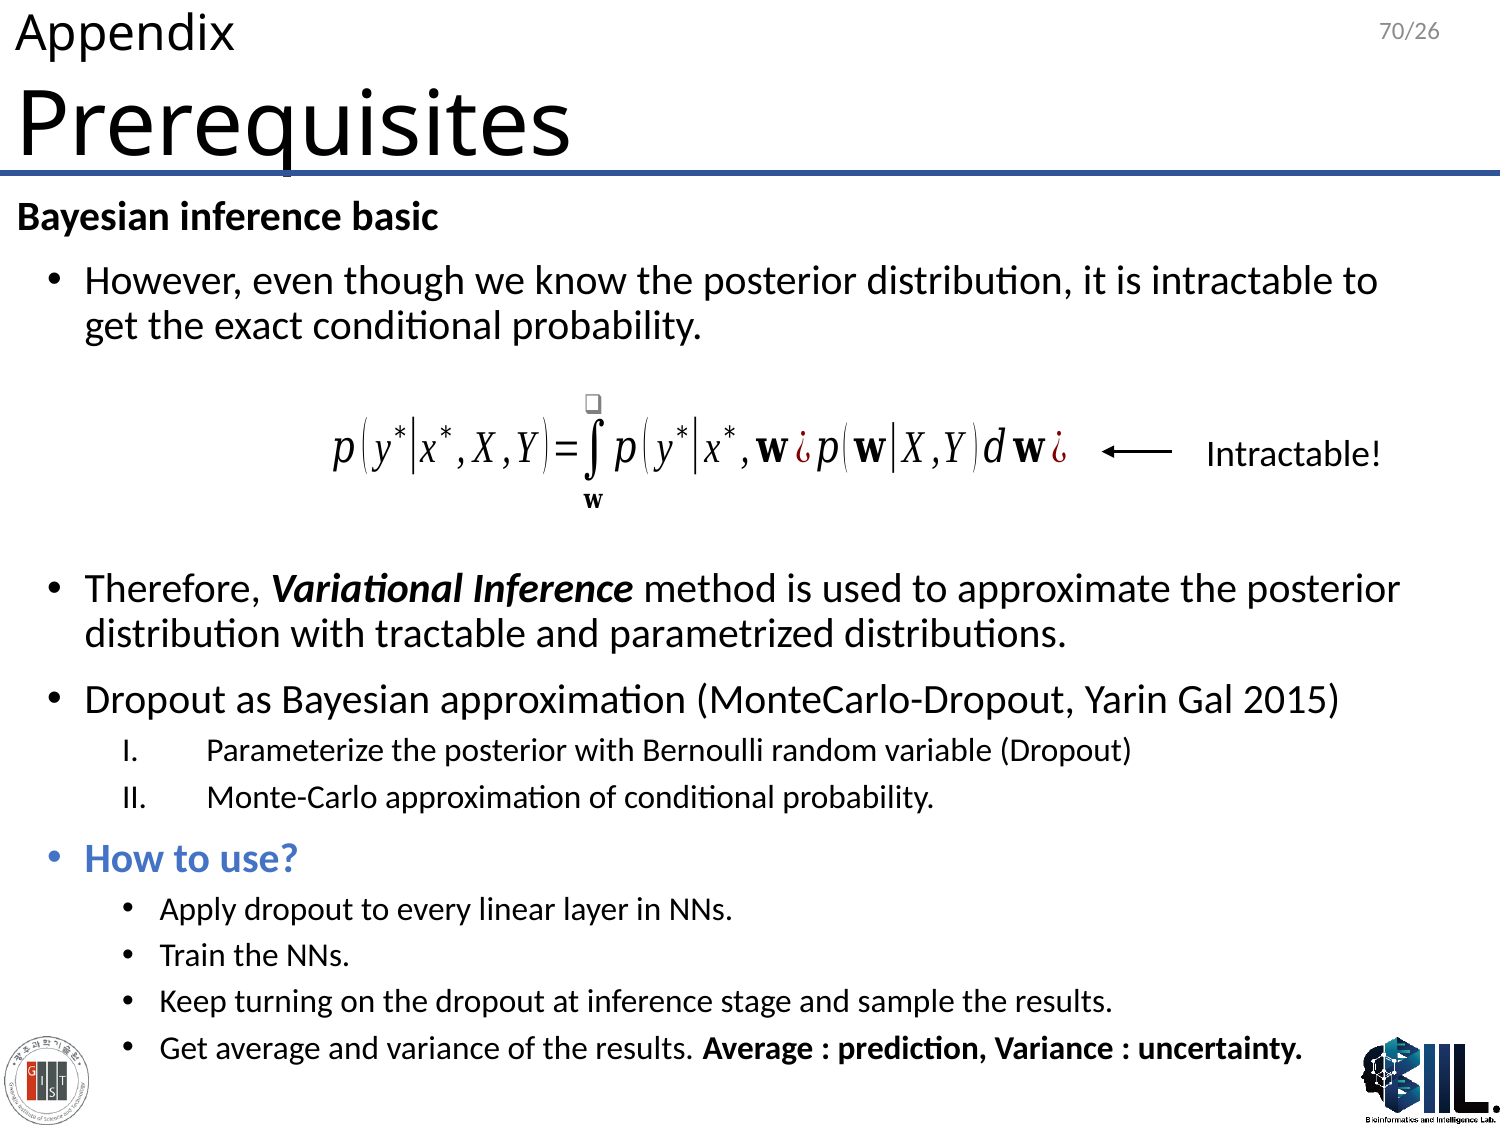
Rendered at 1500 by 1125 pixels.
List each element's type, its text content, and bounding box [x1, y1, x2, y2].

text_box Bayesian inference basic [2, 181, 455, 247]
text_box Appendix [0, 0, 602, 69]
picture [1361, 1037, 1500, 1125]
picture [4, 1036, 89, 1125]
text_box However, even though we know the posterior distribution, it is intractable to get the exact conditional probability. Therefore, Variational Inference method is used to approximate the posterior distribution with tractable and parametrized distributions. Dropout as Bayesian approximation (MonteCarlo-Dropout, Yarin Gal 2015) Parameterize the posterior with Bernoulli random variable (Dropout) Monte-Carlo approximation of conditional probability. How to use? Apply dropout to every linear layer in NNs. Train the NNs. Keep turning on the dropout at inference stage and sample the results. Get average and variance of the results. Average : prediction, Variance : uncertainty. [32, 250, 1447, 1097]
text_box Prerequisites [0, 176, 1238, 183]
text_box Intractable! [1191, 421, 1398, 482]
slide_number 70/26 [1117, 0, 1455, 60]
text_box Prerequisites [0, 68, 1238, 170]
